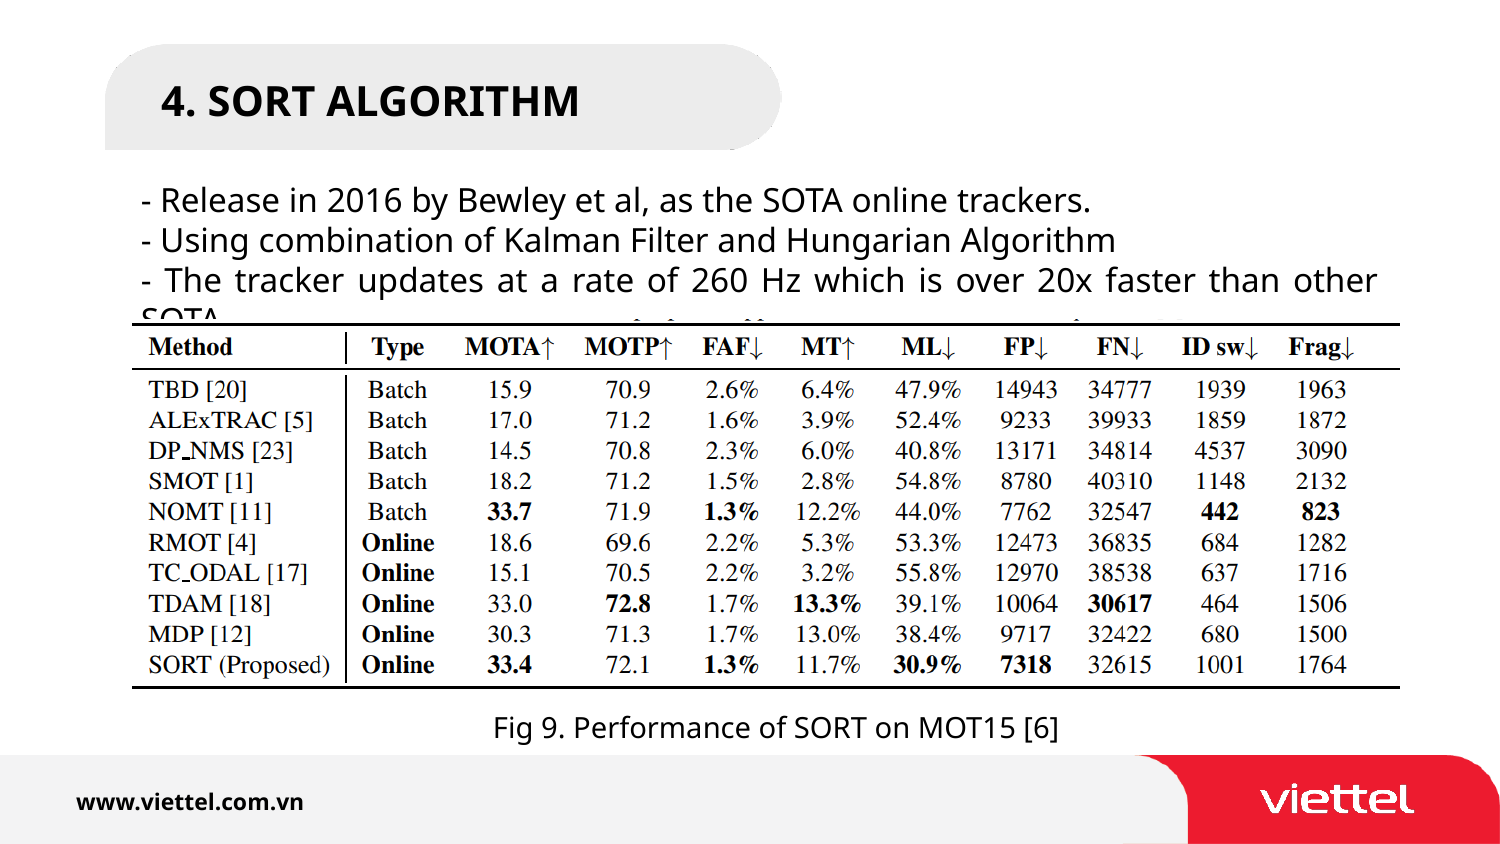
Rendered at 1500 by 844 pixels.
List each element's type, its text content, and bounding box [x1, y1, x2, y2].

picture [0, 754, 1500, 844]
picture [128, 319, 1407, 693]
picture [104, 44, 782, 150]
text_box Fig 9. Performance of SORT on MOT15 [6] [146, 701, 1407, 752]
text_box - Release in 2016 by Bewley et al, as the SOTA online trackers. - Using combination of Kalman Filter and Hungarian Algorithm - The tracker updates at a rate of 260 Hz which is over 20x faster than other SOTA [105, 172, 1396, 753]
